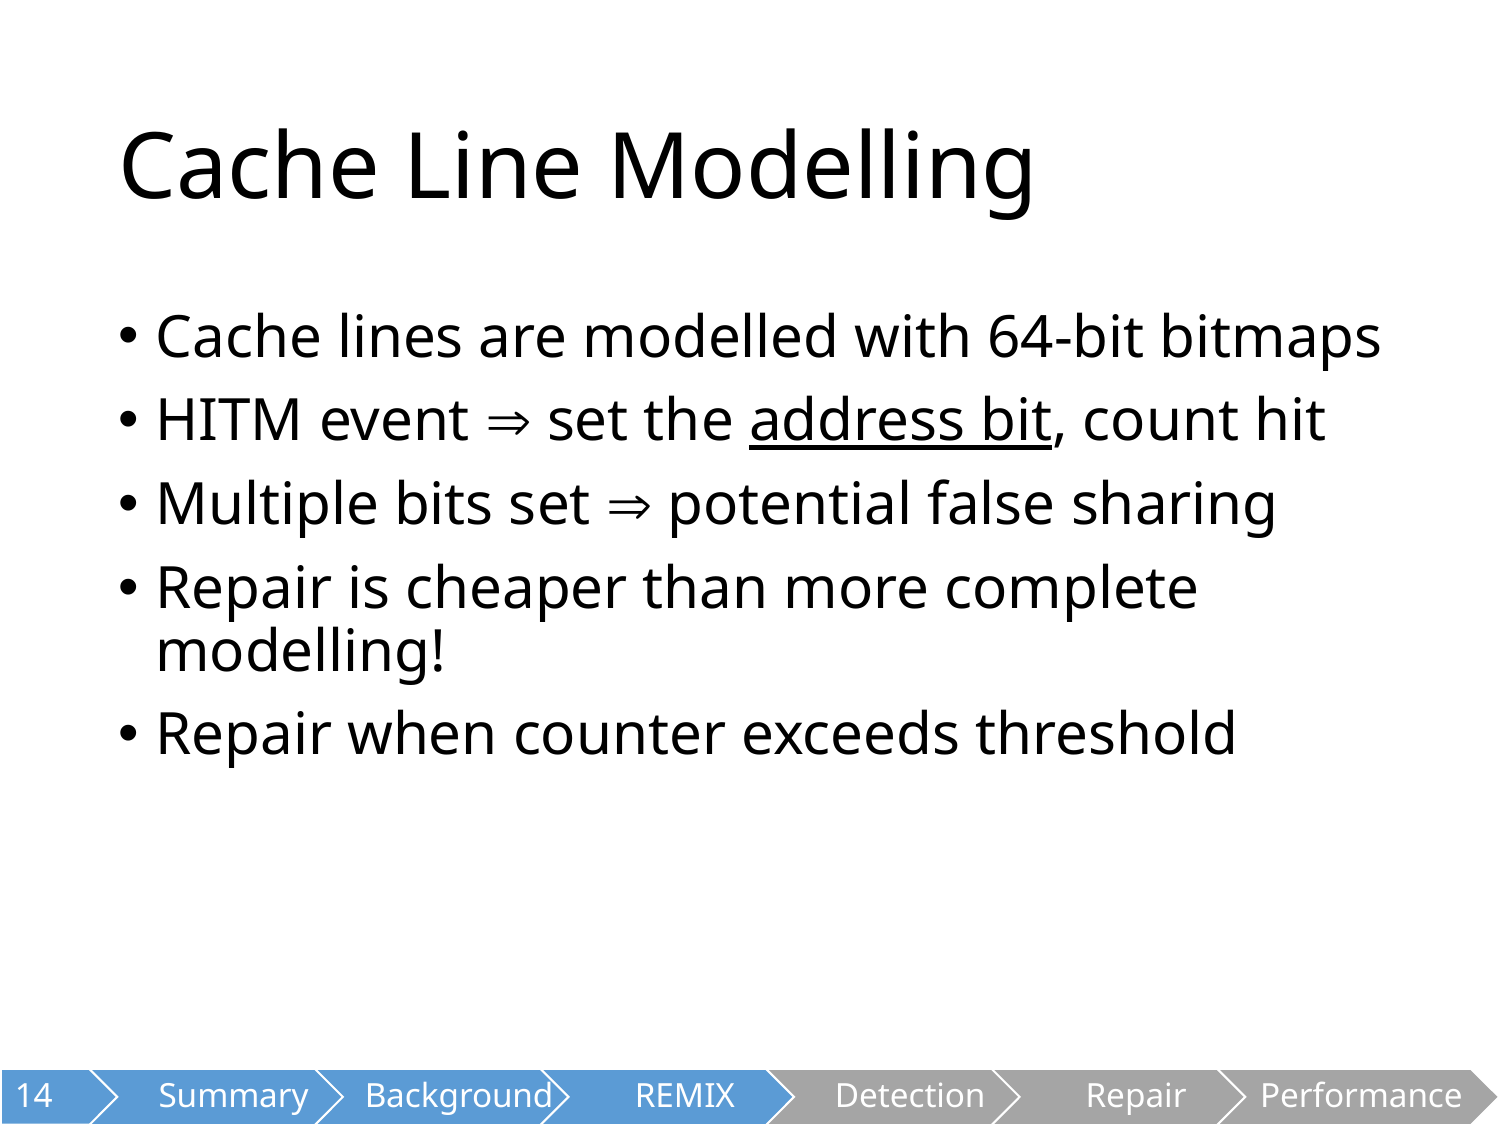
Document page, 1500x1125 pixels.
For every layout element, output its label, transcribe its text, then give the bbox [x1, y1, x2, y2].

list Cache lines are modelled with 64-bit bitmaps HITM event  set the address bit, count hit Multiple bits set  potential false sharing Repair is cheaper than more complete modelling! Repair when counter exceeds threshold [103, 299, 1415, 1014]
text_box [0, 1068, 1500, 1125]
title Cache Line Modelling [103, 59, 1397, 278]
